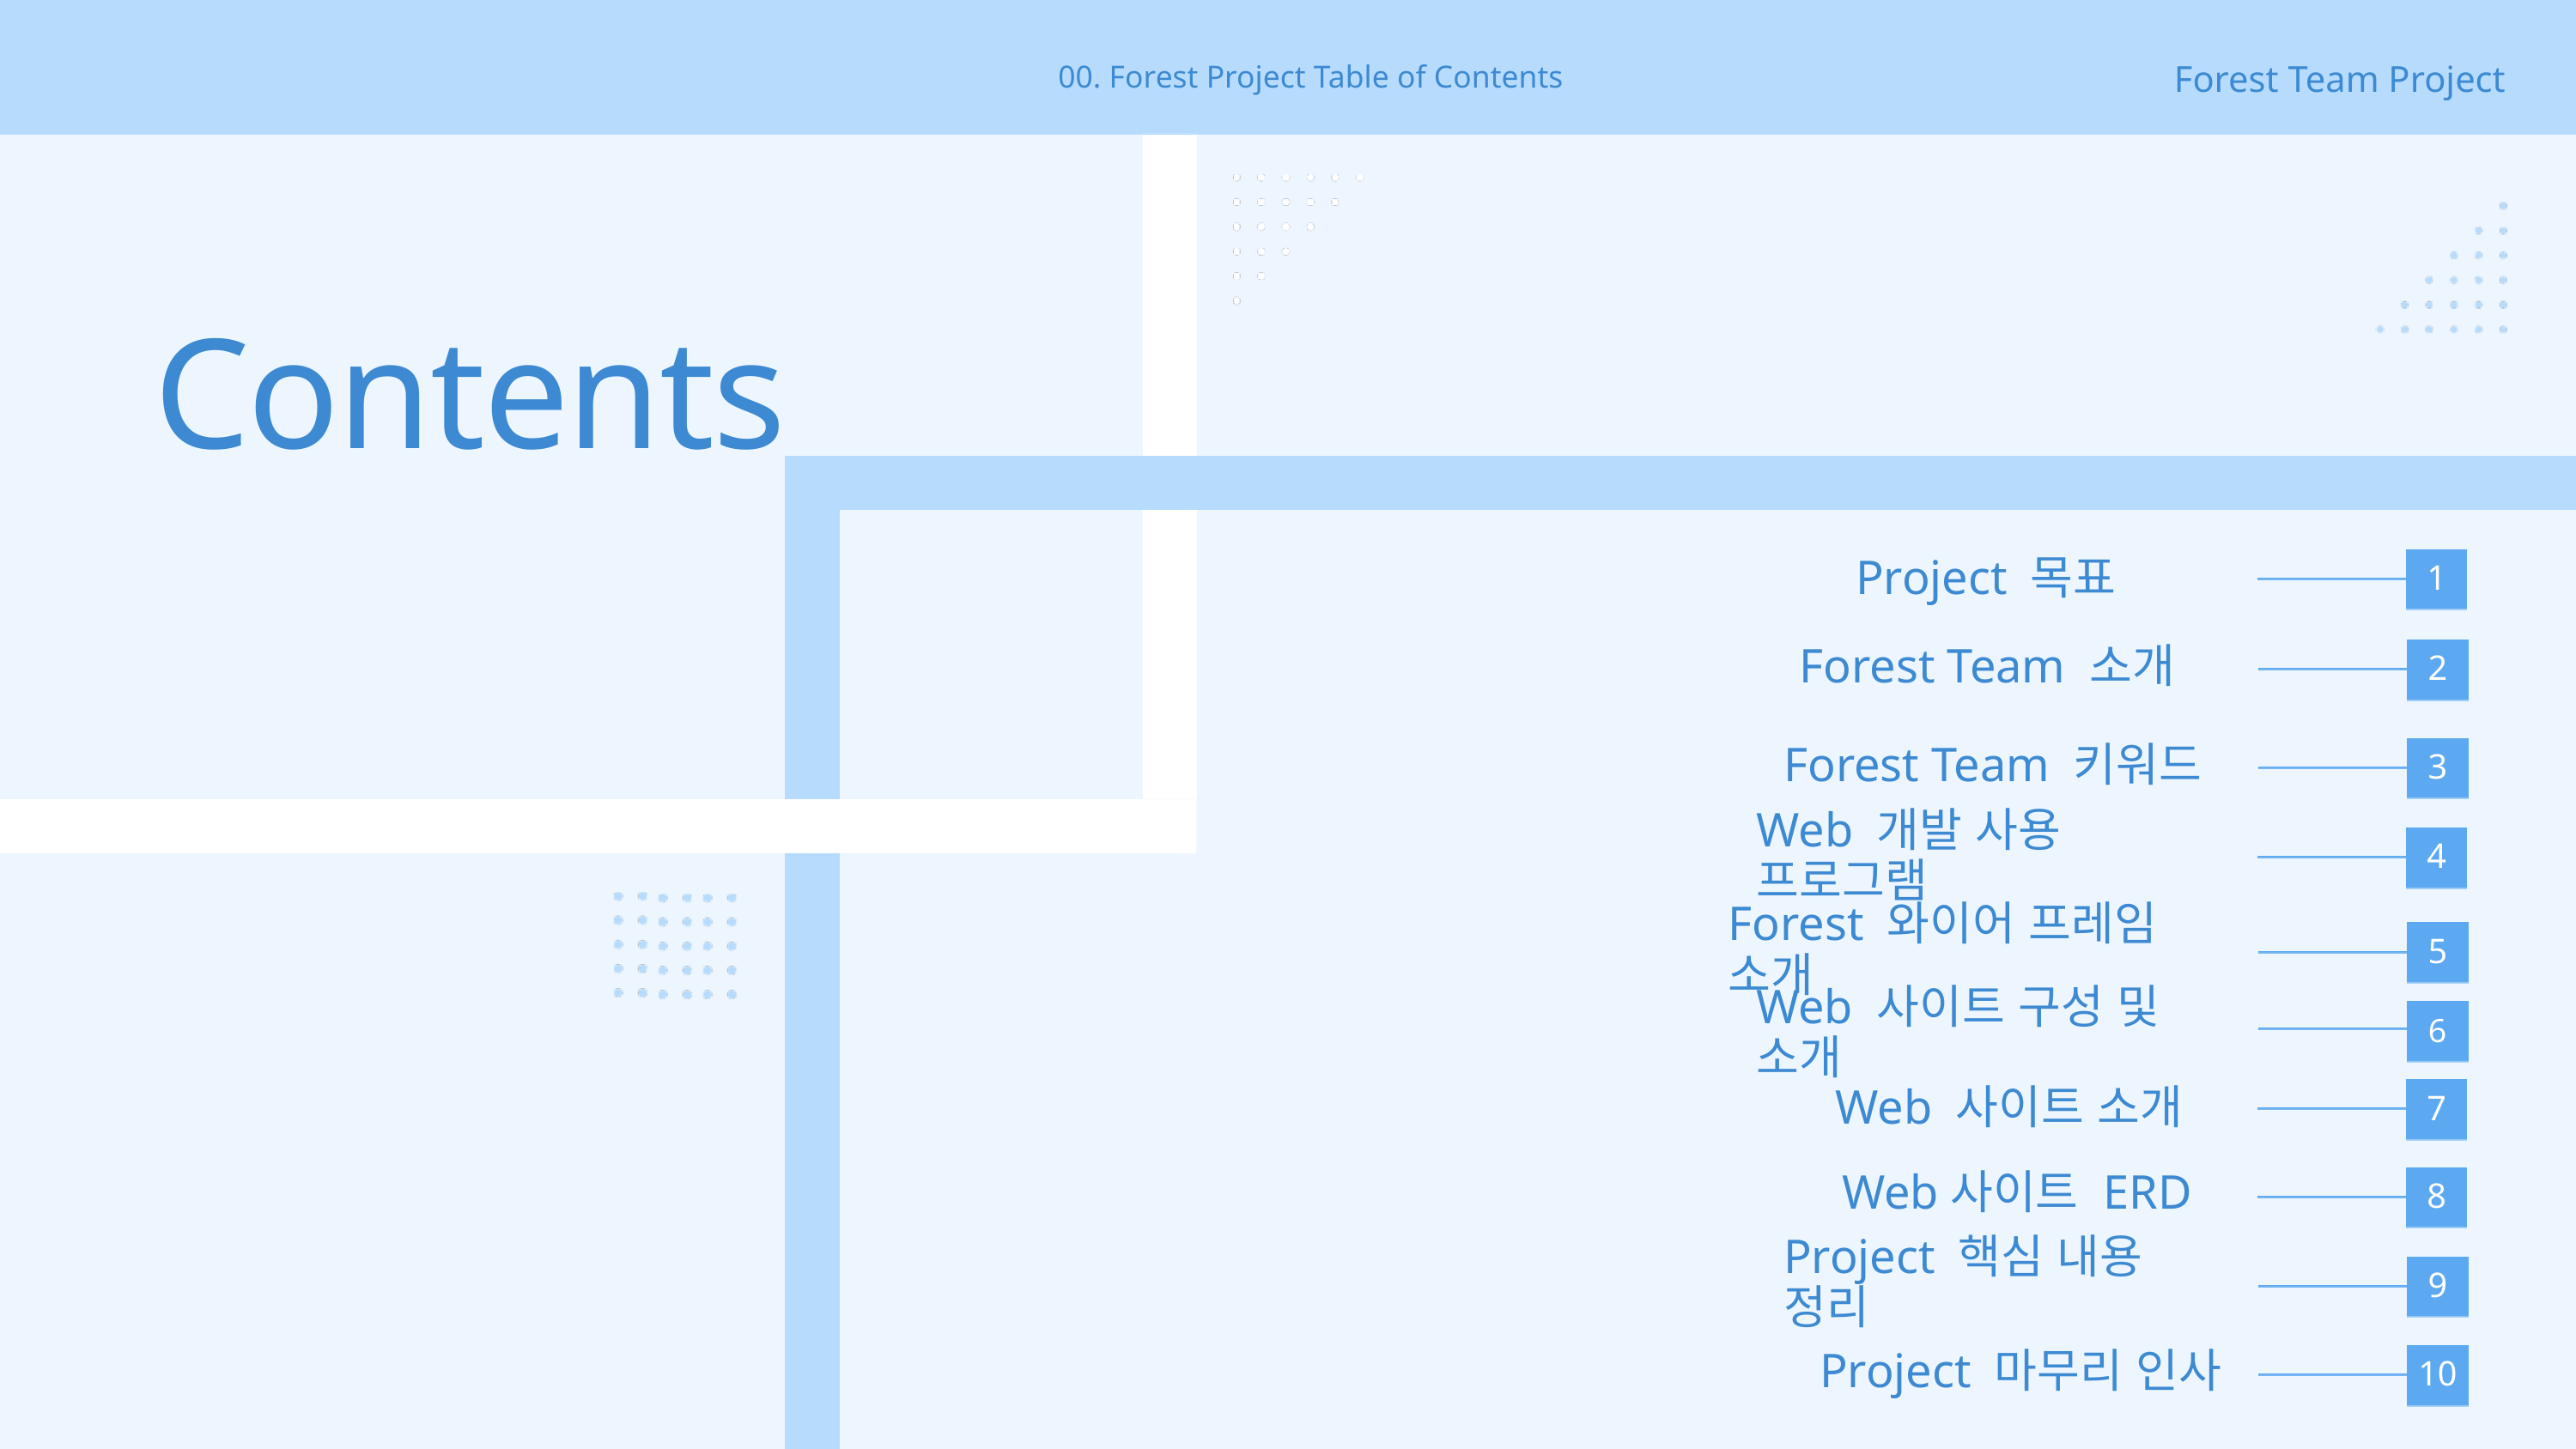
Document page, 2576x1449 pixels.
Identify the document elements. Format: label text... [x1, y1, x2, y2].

picture [2258, 737, 2469, 800]
text_box Forest Team 키워드 [1783, 732, 2241, 799]
text_box Project 목표 [1856, 545, 2188, 612]
picture [613, 892, 648, 998]
picture [2258, 1001, 2469, 1063]
picture [658, 894, 693, 1000]
text_box Project 마무리 인사 [1820, 1337, 2263, 1406]
text_box Contents [154, 296, 1036, 510]
picture [2373, 201, 2509, 334]
text_box Web사이트 ERD [1842, 1160, 2225, 1228]
text_box Project 핵심 내용 정리 [1783, 1249, 2227, 1318]
picture [2257, 1079, 2468, 1141]
picture [702, 894, 738, 1000]
text_box Forest 와이어 프레임 소개 [1728, 913, 2225, 988]
text_box Web 사이트 구성 및 소개 [1756, 1000, 2248, 1067]
picture [2257, 549, 2468, 611]
picture [0, 0, 2576, 1449]
picture [2257, 828, 2468, 889]
text_box Web 사이트 소개 [1835, 1068, 2188, 1150]
text_box Web 개발 사용 프로그램 [1756, 824, 2241, 891]
picture [2258, 1256, 2469, 1319]
picture [2258, 640, 2469, 701]
text_box Forest Team 소개 [1799, 634, 2226, 701]
picture [2257, 1167, 2468, 1229]
picture [2258, 922, 2469, 984]
picture [1232, 173, 1367, 306]
picture [2258, 1345, 2469, 1407]
